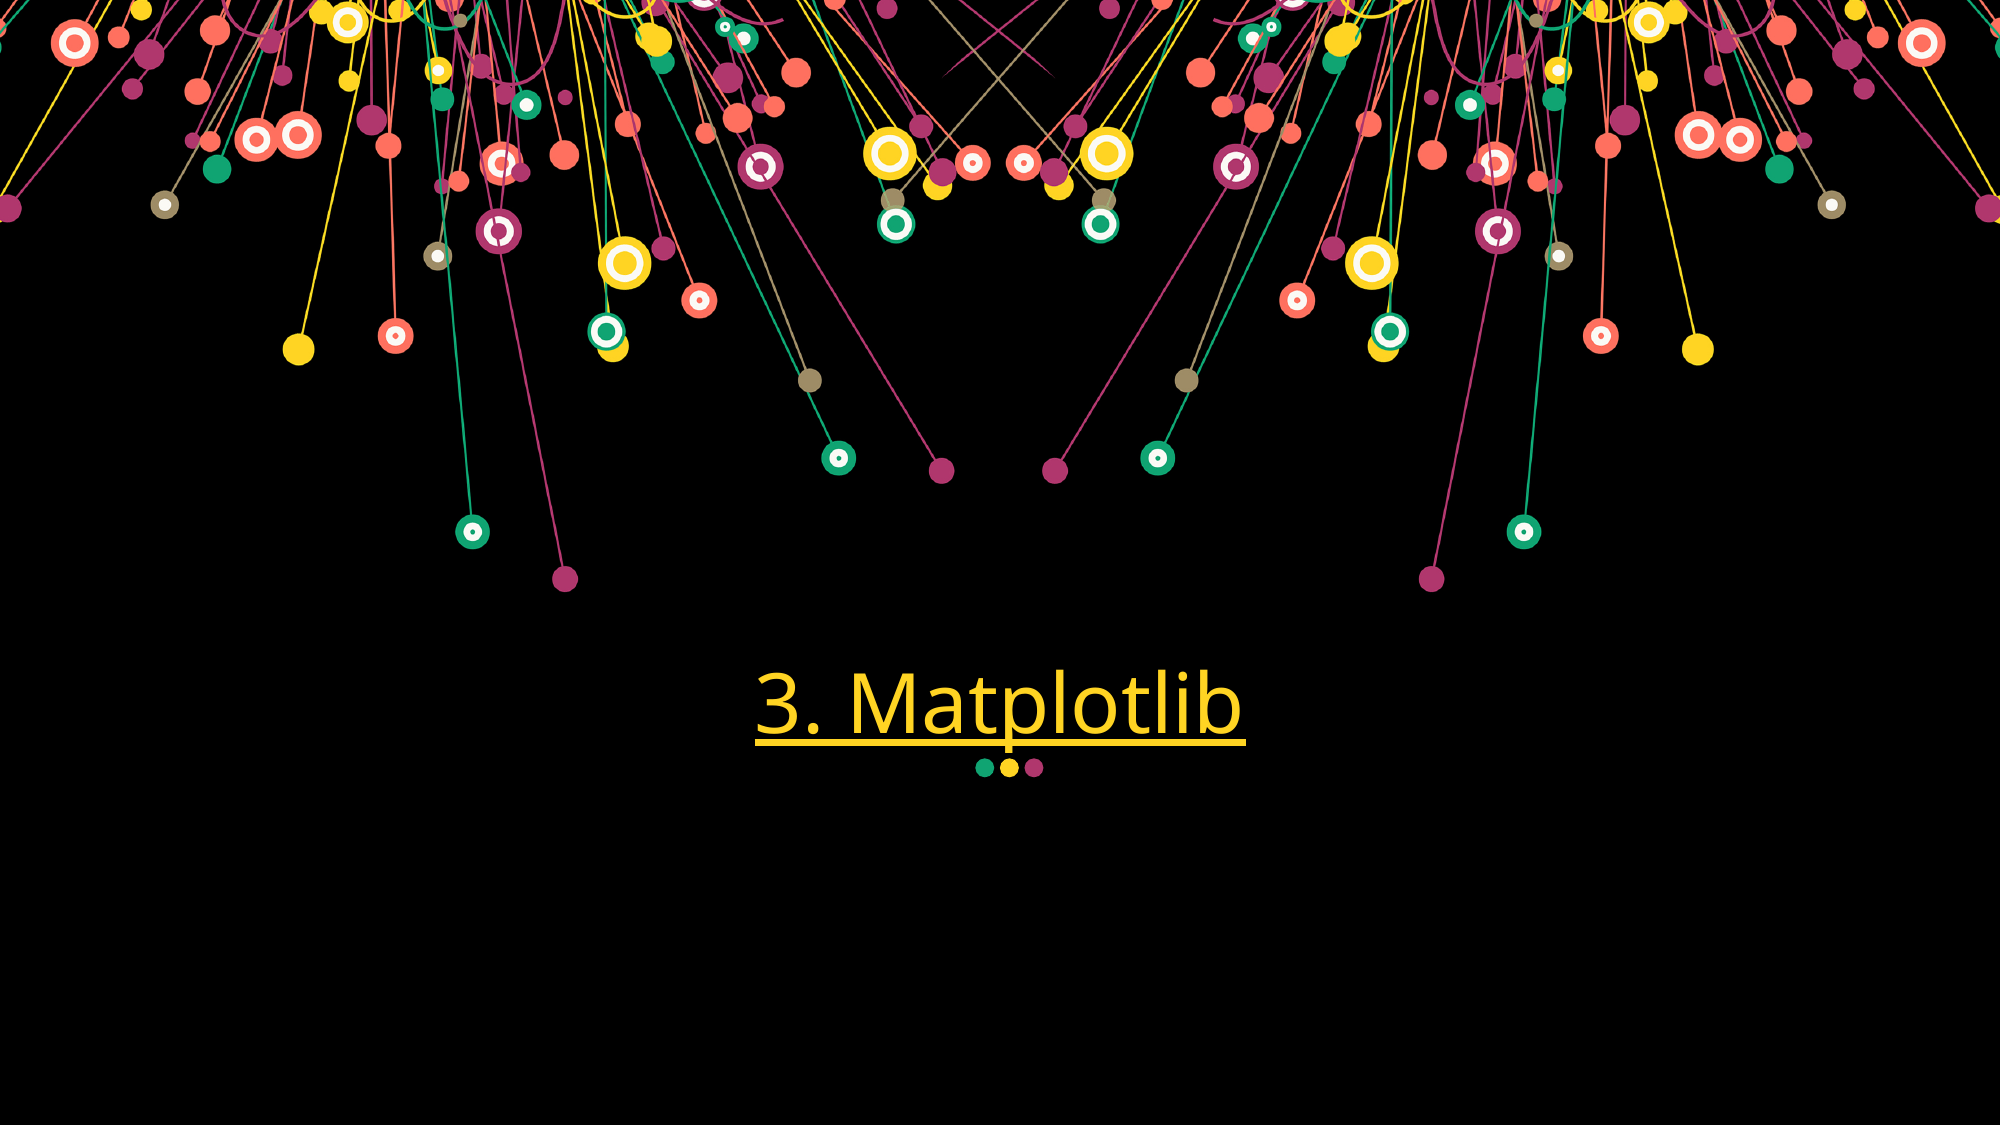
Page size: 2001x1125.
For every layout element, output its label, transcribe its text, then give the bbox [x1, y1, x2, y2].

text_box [975, 758, 1044, 778]
text_box 3. Matplotlib [739, 642, 1261, 758]
picture [0, 0, 2000, 1125]
